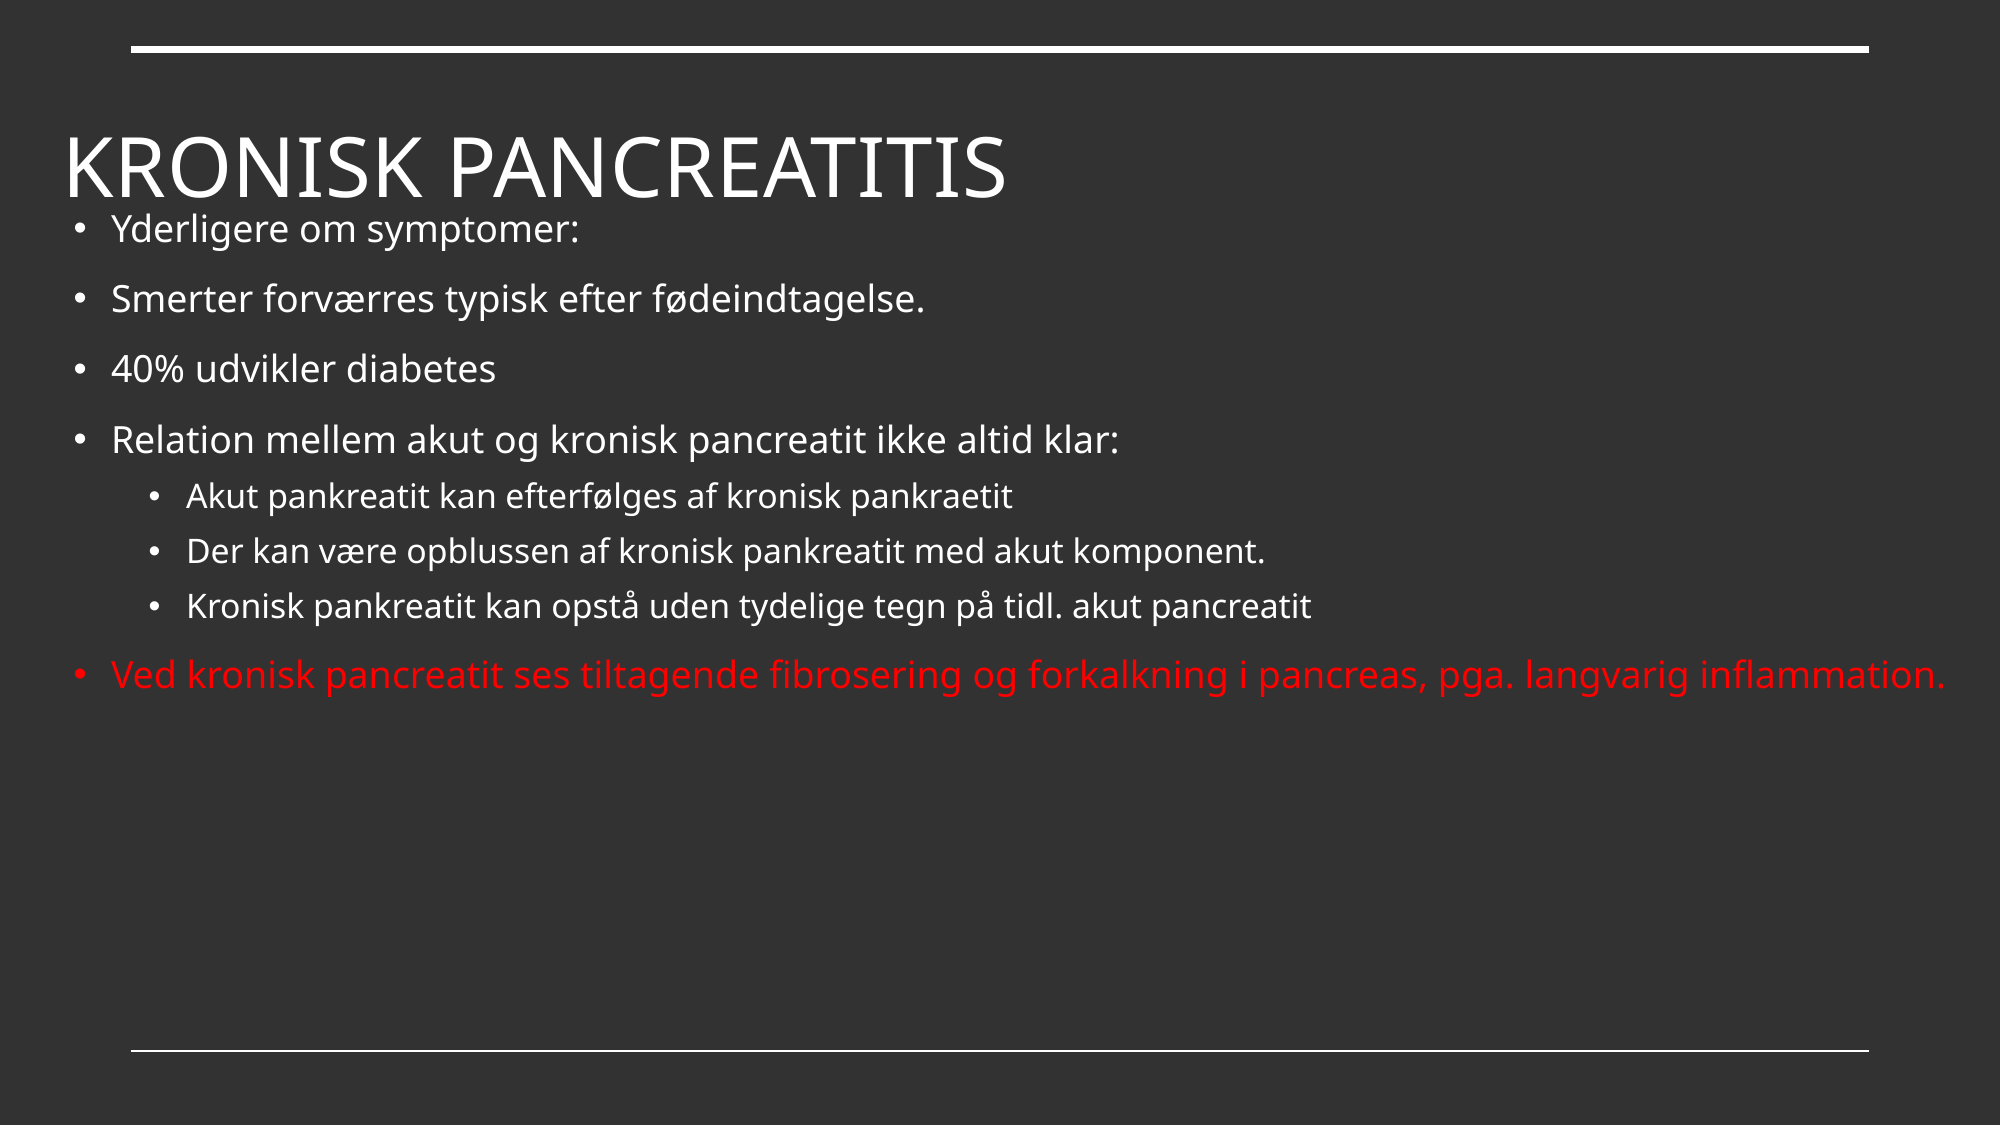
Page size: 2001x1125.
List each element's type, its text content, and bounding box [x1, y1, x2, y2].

list Yderligere om symptomer: Smerter forværres typisk efter fødeindtagelse. 40% udvikler diabetes Relation mellem akut og kronisk pancreatit ikke altid klar: Akut pankreatit kan efterfølges af kronisk pankraetit Der kan være opblussen af kronisk pankreatit med akut komponent. Kronisk pankreatit kan opstå uden tydelige tegn på tidl. akut pancreatit Ved kronisk pancreatit ses tiltagende fibrosering og forkalkning i pancreas, pga. langvarig inflammation. [58, 192, 2000, 1069]
title Kronisk pancreatitis [47, 77, 1663, 222]
